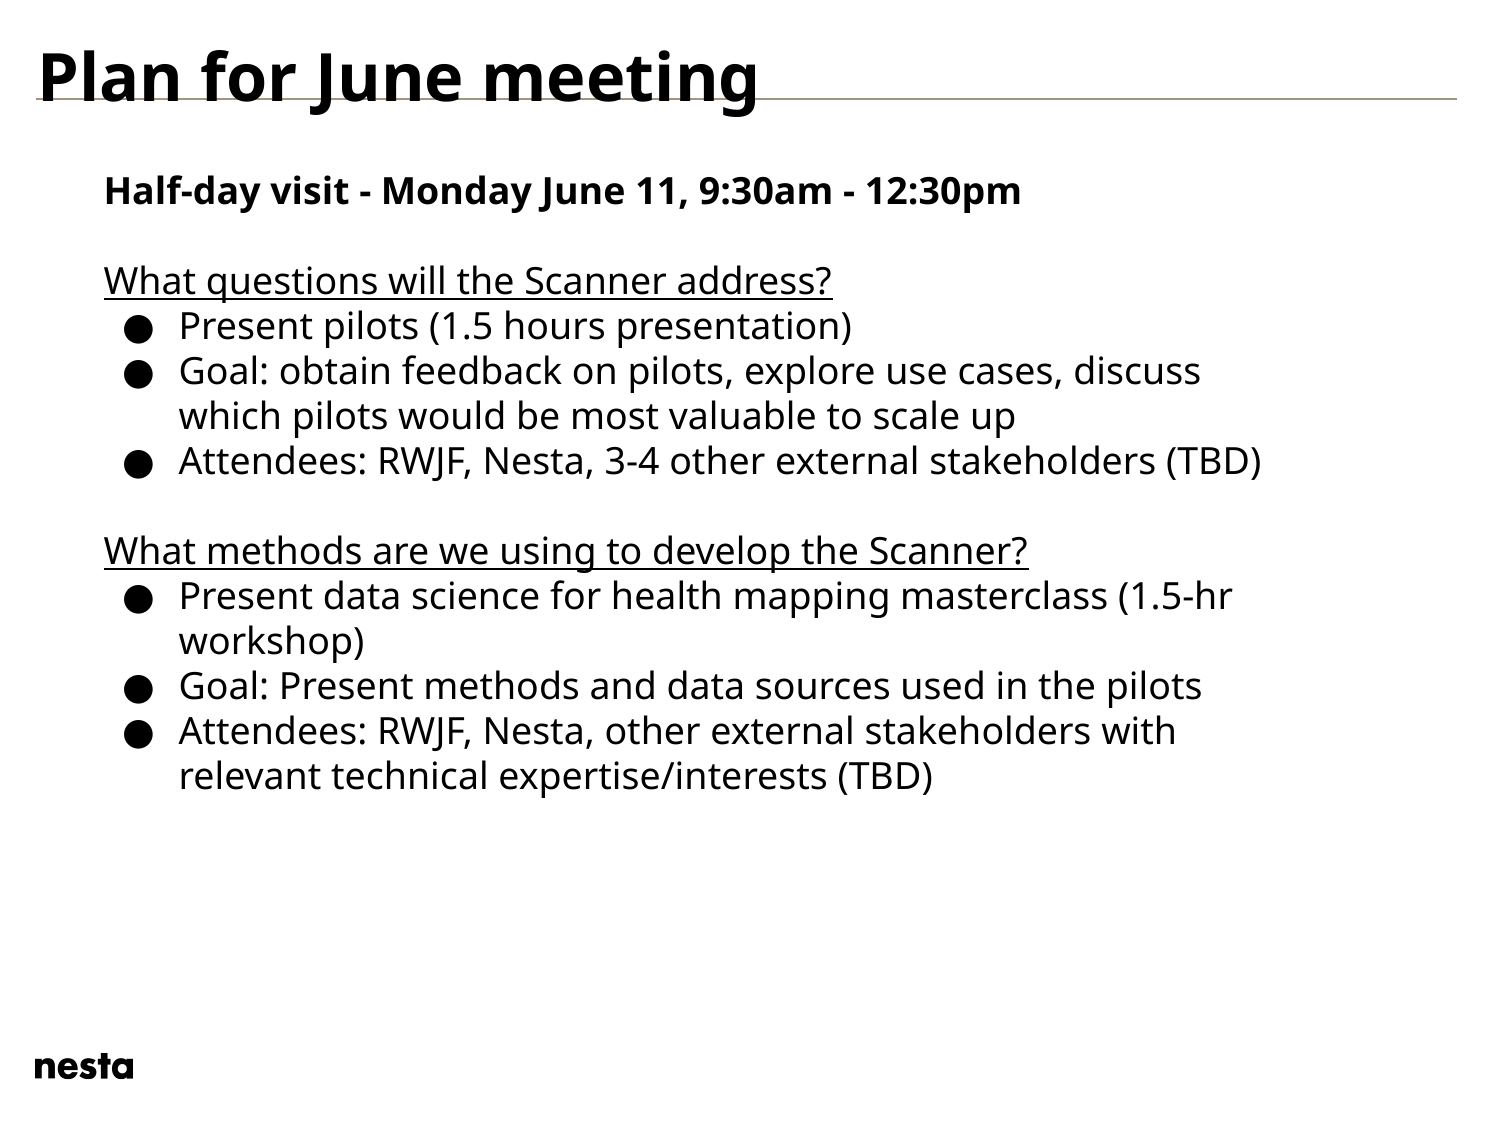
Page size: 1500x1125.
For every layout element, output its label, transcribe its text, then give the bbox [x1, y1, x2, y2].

text_box Half-day visit - Monday June 11, 9:30am - 12:30pm What questions will the Scanner address? Present pilots (1.5 hours presentation) Goal: obtain feedback on pilots, explore use cases, discuss which pilots would be most valuable to scale up Attendees: RWJF, Nesta, 3-4 other external stakeholders (TBD) What methods are we using to develop the Scanner? Present data science for health mapping masterclass (1.5-hr workshop) Goal: Present methods and data sources used in the pilots Attendees: RWJF, Nesta, other external stakeholders with relevant technical expertise/interests (TBD) [88, 152, 1295, 891]
subtitle Plan for June meeting [22, 19, 1457, 91]
picture [35, 1052, 134, 1080]
